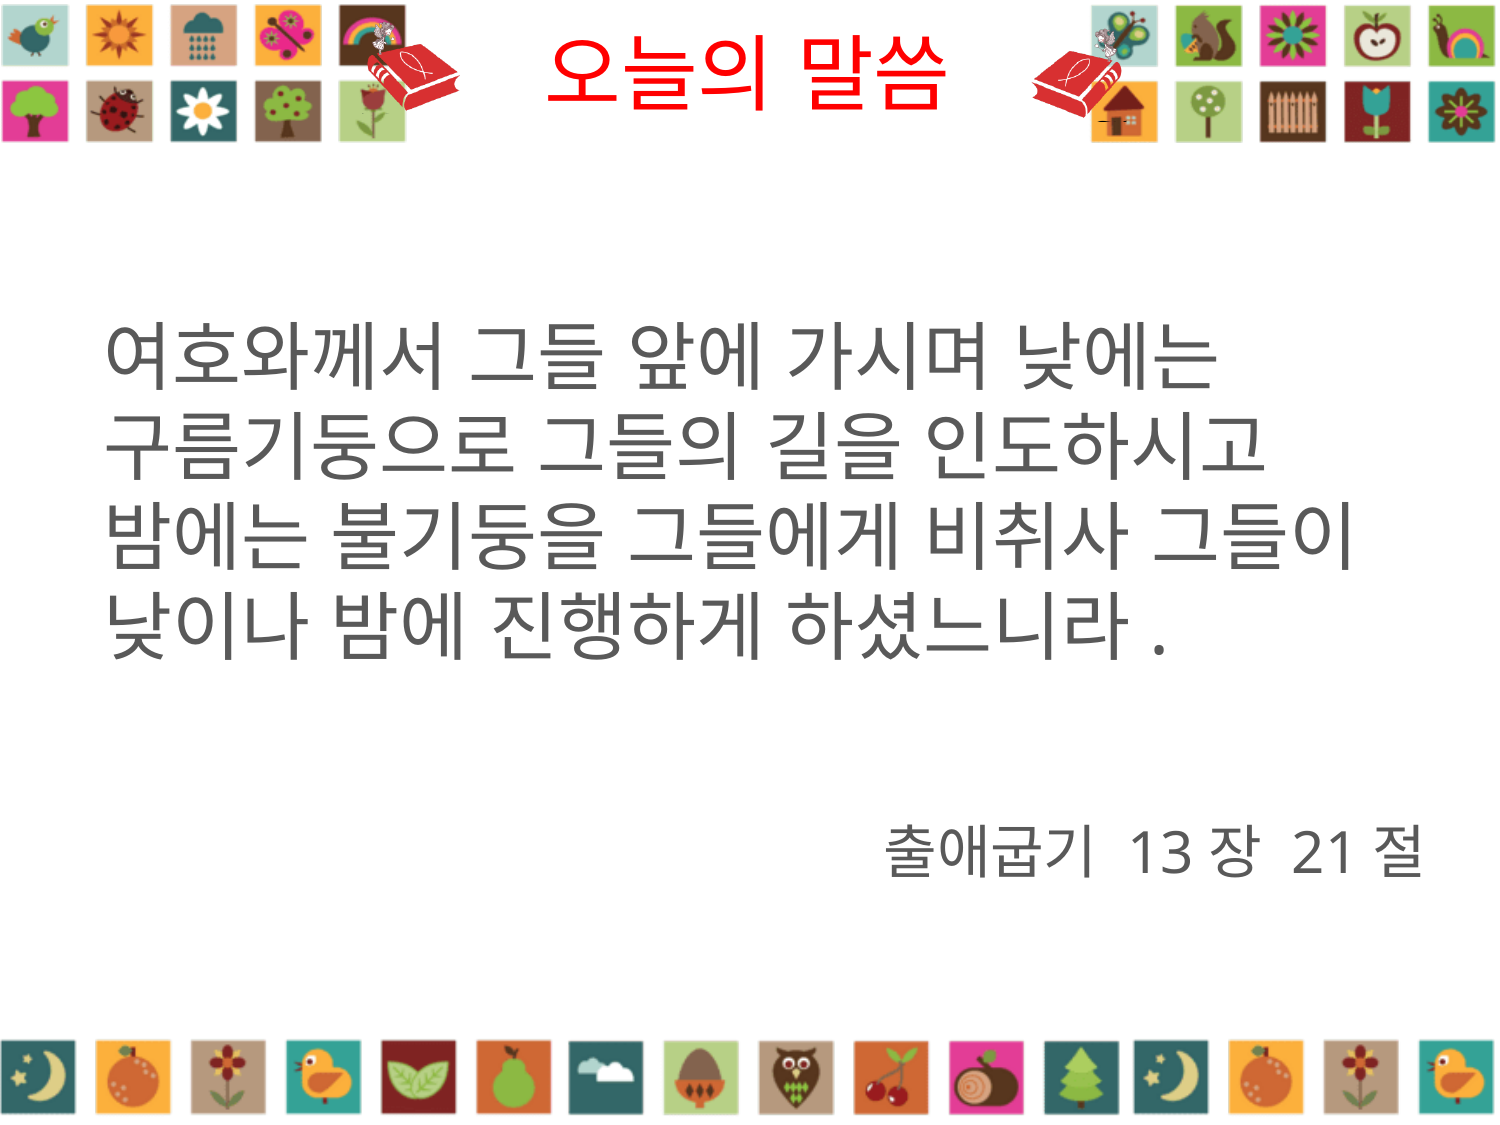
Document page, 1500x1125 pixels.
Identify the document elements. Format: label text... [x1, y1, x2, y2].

text_box 오늘의 말씀 [425, 13, 1000, 129]
picture [0, 3, 492, 150]
text_box 여호와께서 그들 앞에 가시며 낮에는 구름기둥으로 그들의 길을 인도하시고 밤에는 불기둥을 그들에게 비취사 그들이 낮이나 밤에 진행하게 하셨느니라. [88, 302, 1436, 678]
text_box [0, 1028, 1500, 1118]
text_box 출애굽기 13장 21절 [808, 807, 1441, 893]
picture [999, 3, 1500, 150]
